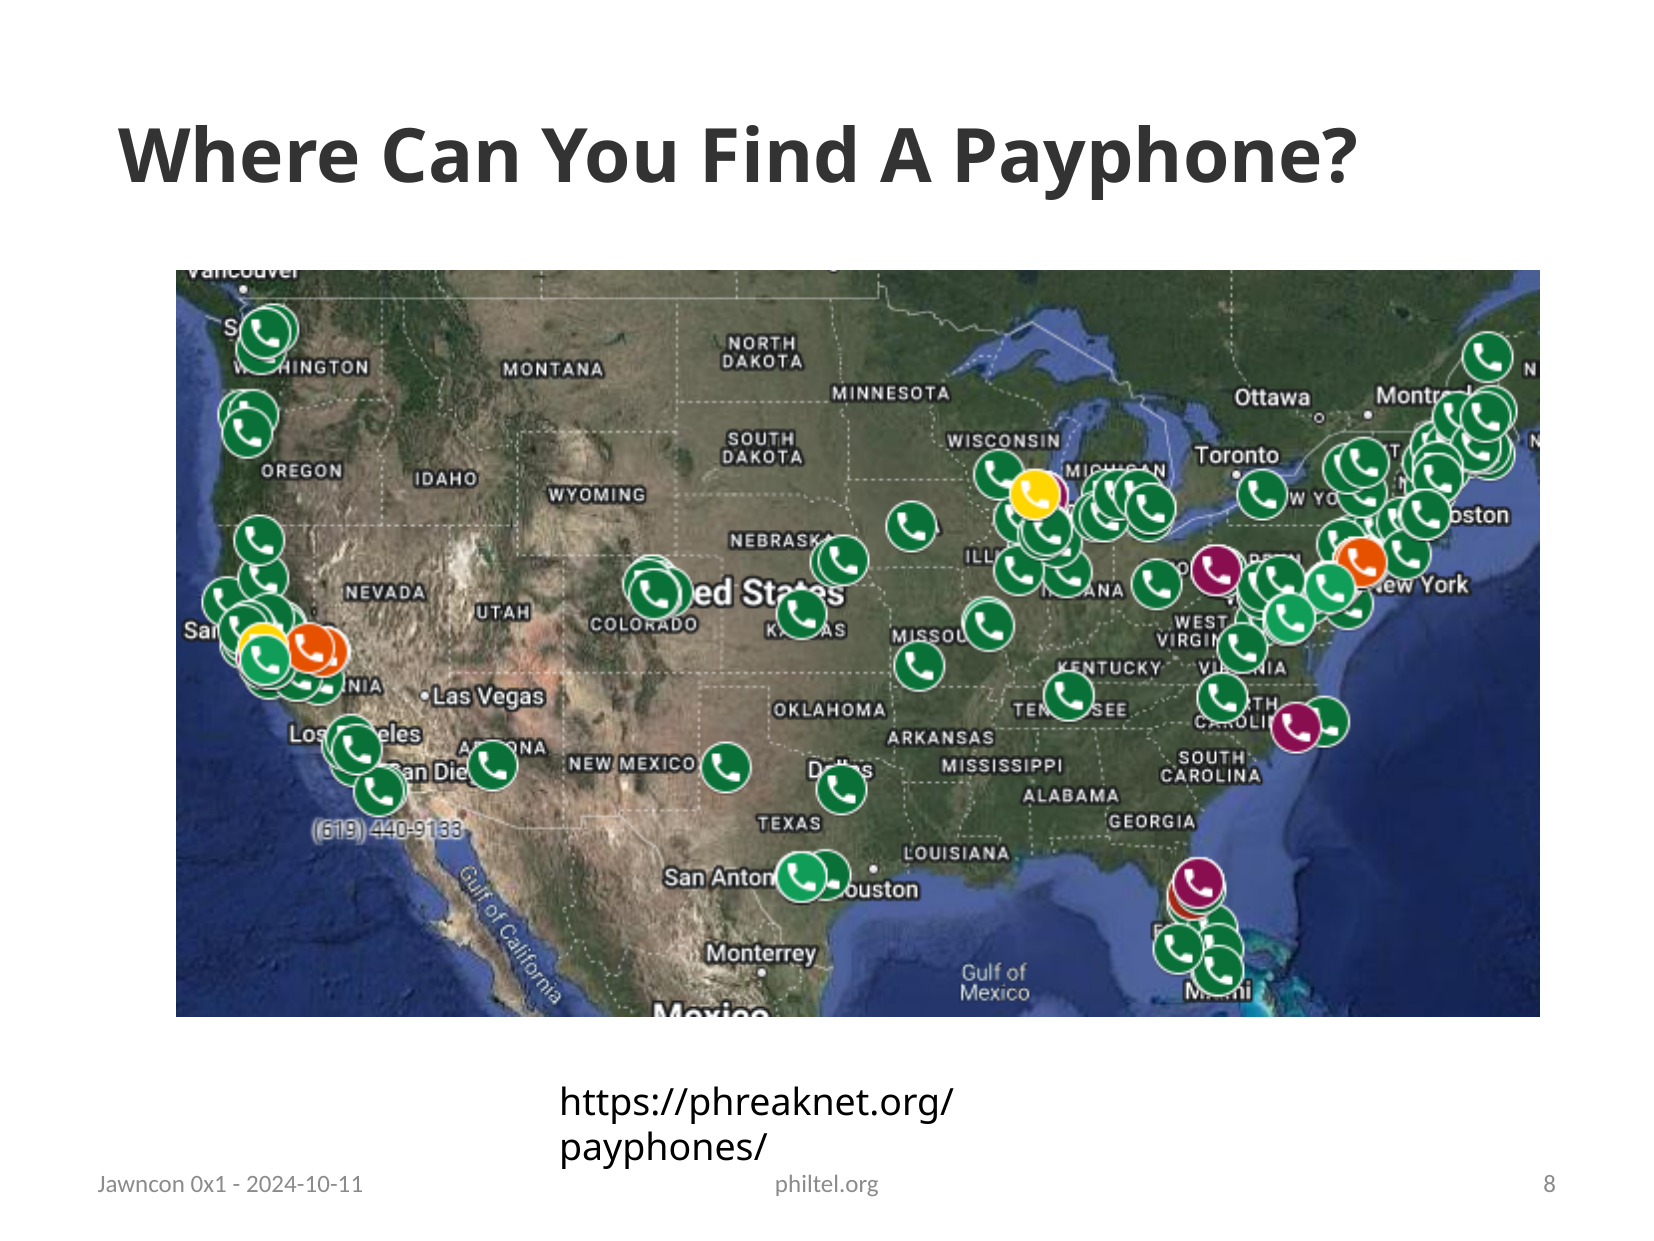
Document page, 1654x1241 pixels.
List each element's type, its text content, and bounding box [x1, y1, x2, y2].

footer philtel.org [565, 1149, 1089, 1216]
slide_number 8 [1185, 1149, 1572, 1216]
picture [176, 269, 1540, 1018]
text_box https://phreaknet.org/payphones/ [544, 1070, 1145, 1175]
text_box Where Can You Find A Payphone? [118, 107, 1571, 198]
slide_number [82, 1149, 469, 1216]
